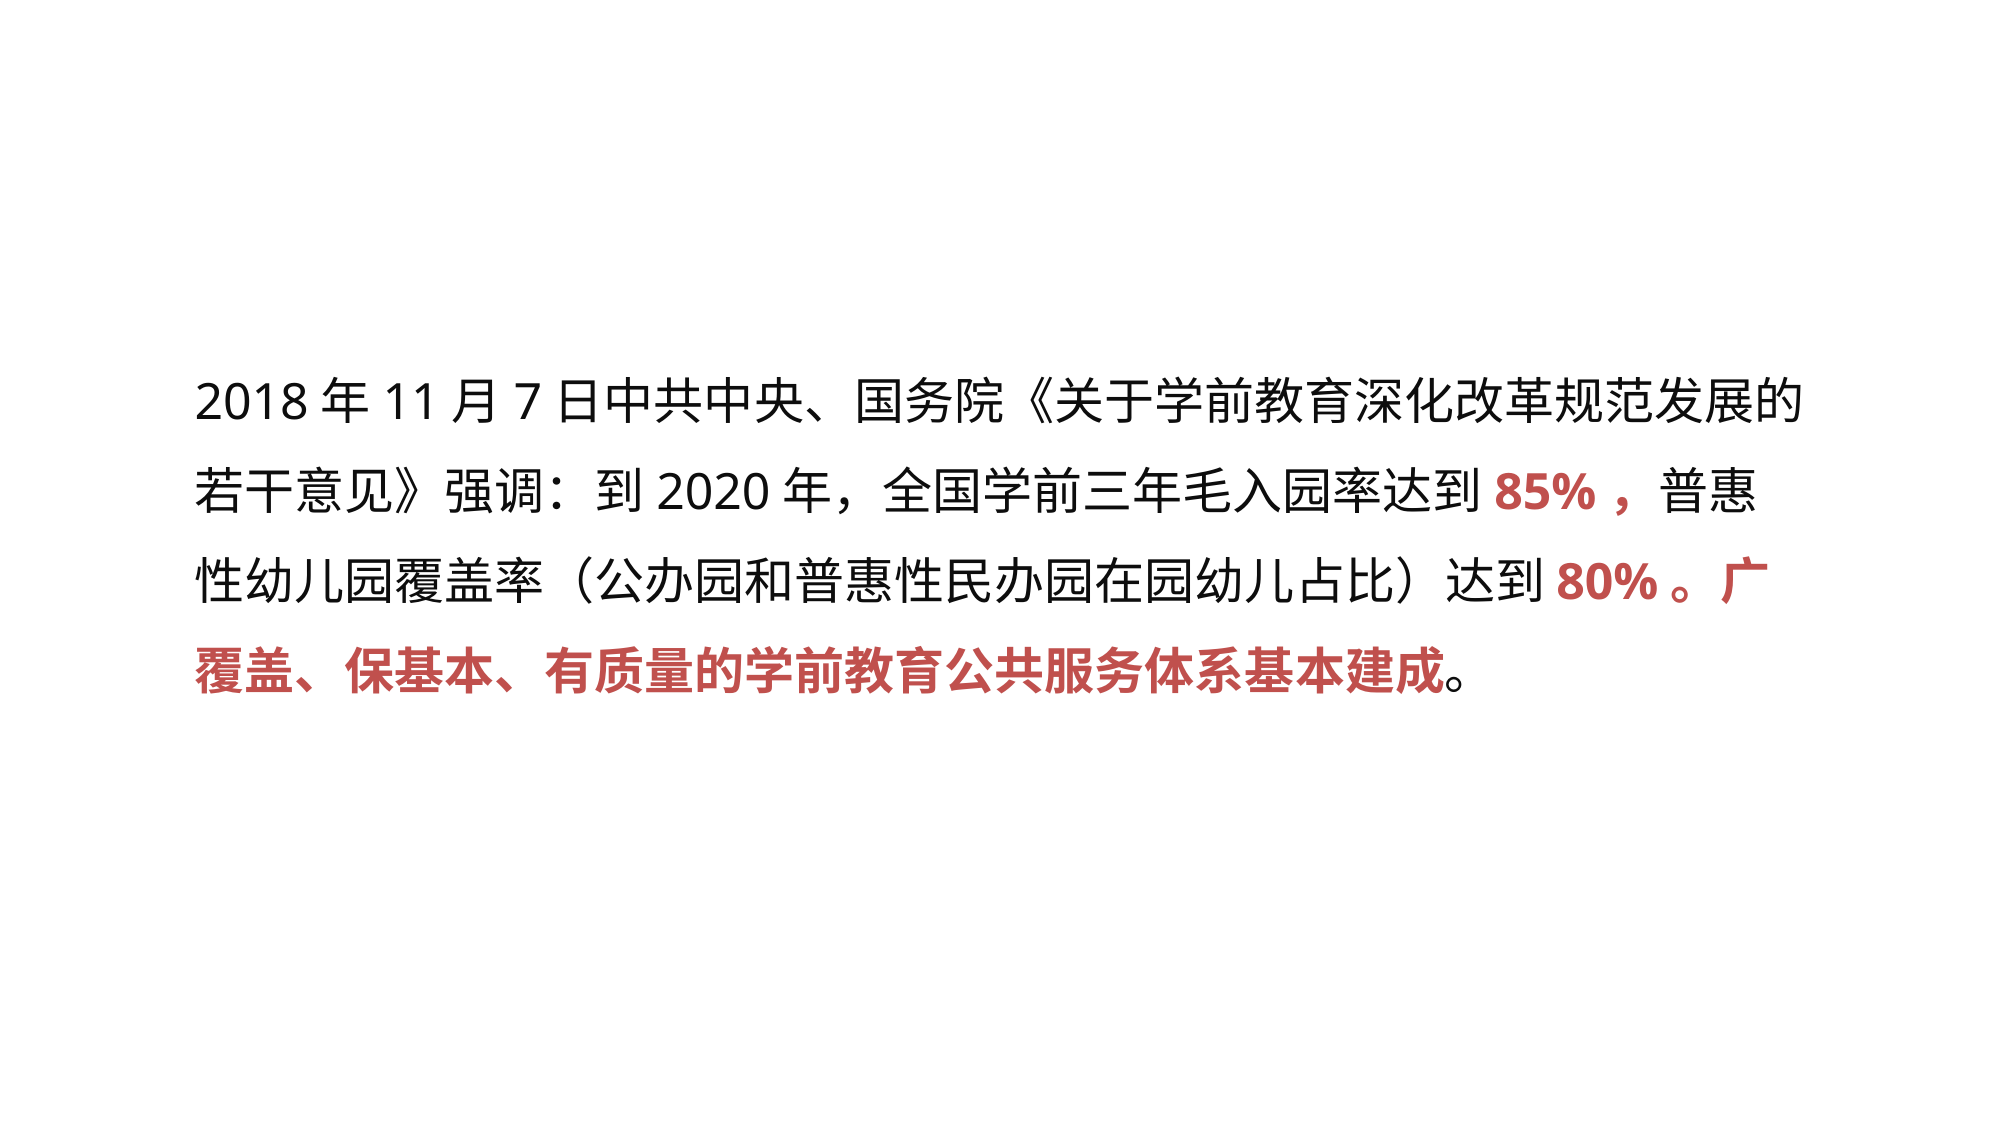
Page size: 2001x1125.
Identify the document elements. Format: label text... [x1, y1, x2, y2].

text_box 2018年11月7日中共中央、国务院《关于学前教育深化改革规范发展的若干意见》强调：到2020年，全国学前三年毛入园率达到85%，普惠性幼儿园覆盖率（公办园和普惠性民办园在园幼儿占比）达到80%。广覆盖、保基本、有质量的学前教育公共服务体系基本建成。 [179, 332, 1821, 1039]
